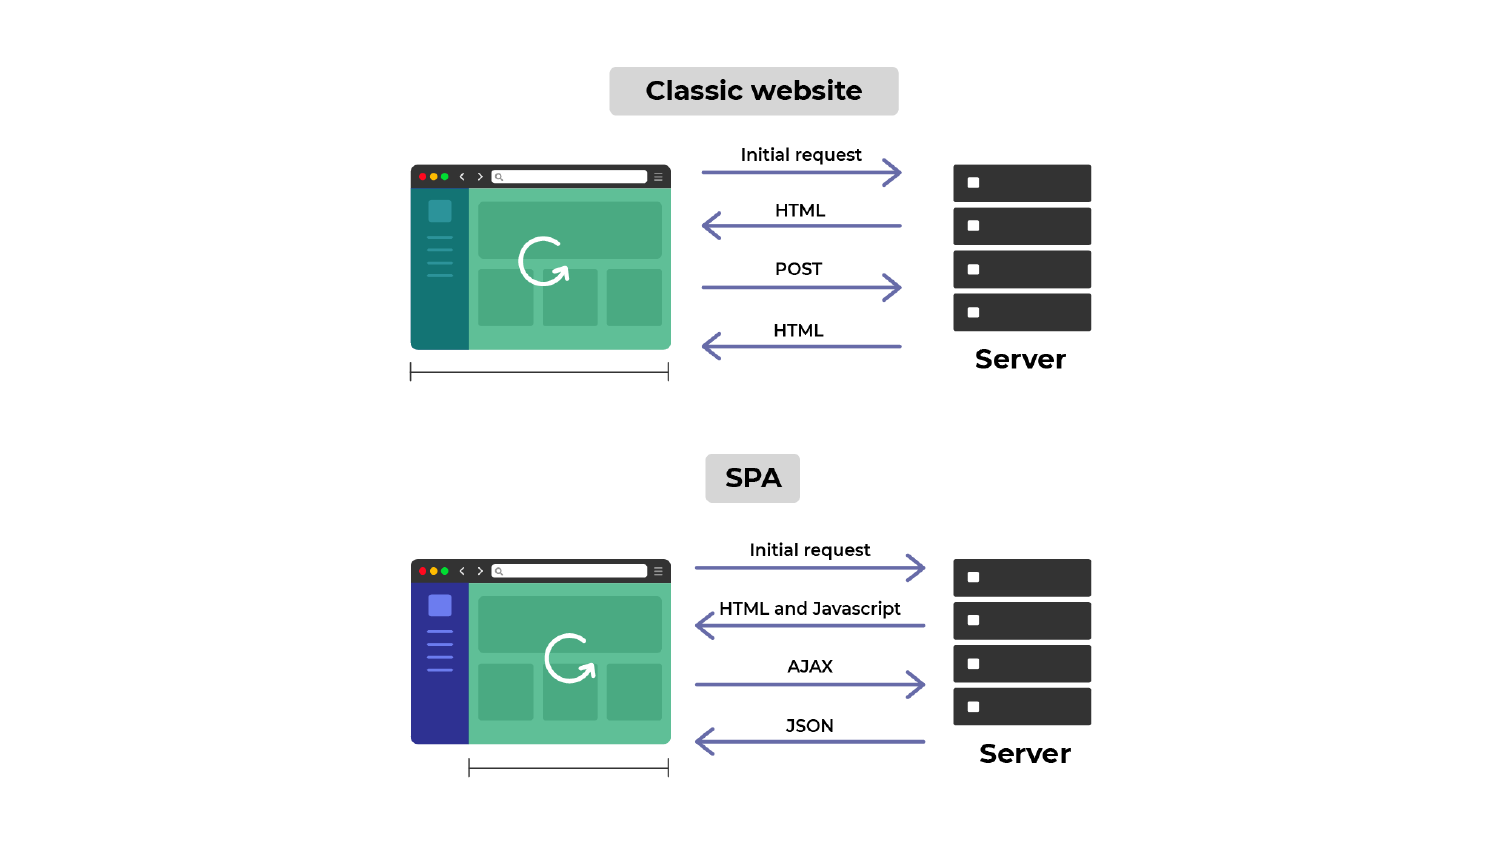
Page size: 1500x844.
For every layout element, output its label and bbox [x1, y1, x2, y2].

picture [365, 24, 1135, 819]
